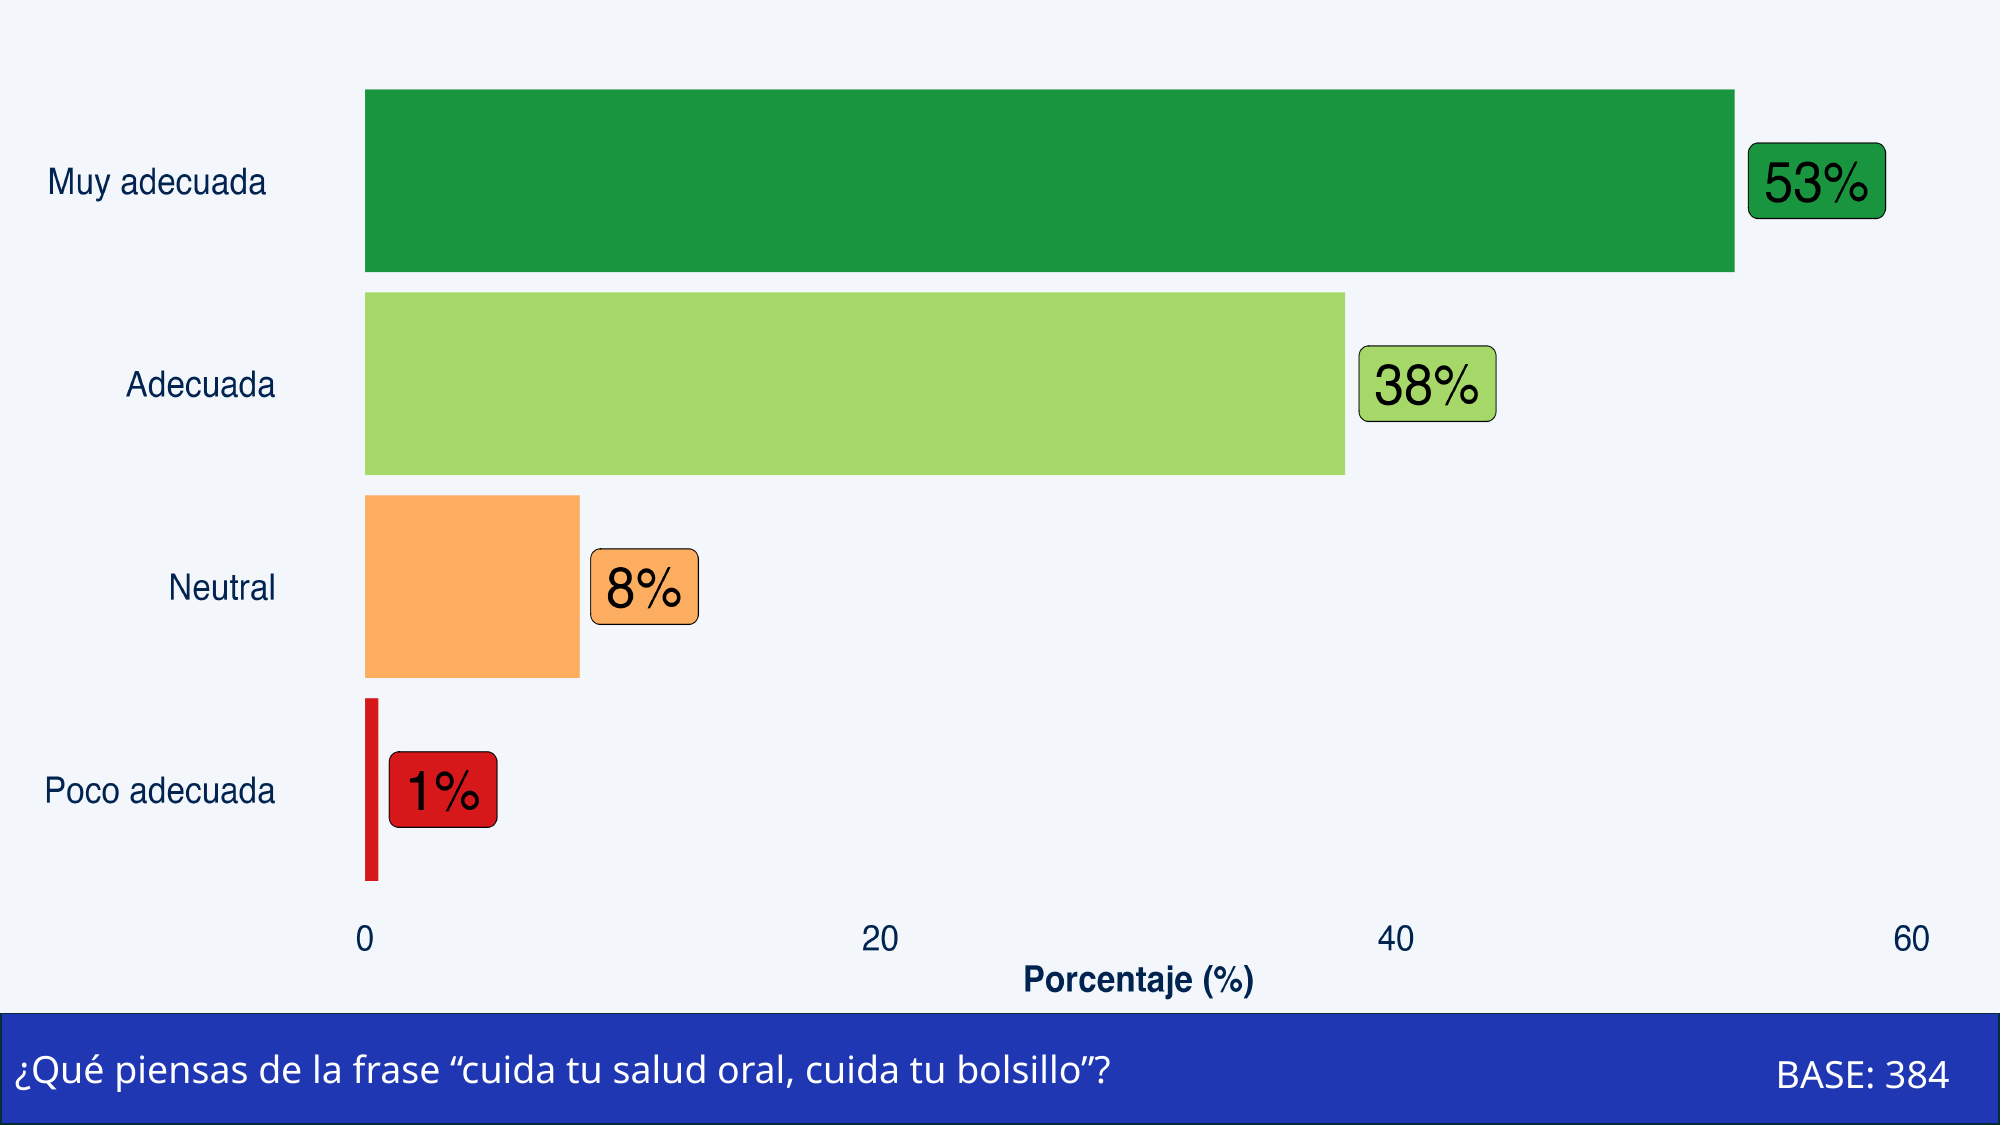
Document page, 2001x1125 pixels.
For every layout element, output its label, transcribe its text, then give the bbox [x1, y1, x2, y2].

text_box BASE: 384 [1751, 1043, 1974, 1104]
text_box ¿Qué piensas de la frase “cuida tu salud oral, cuida tu bolsillo”? [0, 1013, 2000, 1125]
picture [0, 0, 2000, 1013]
